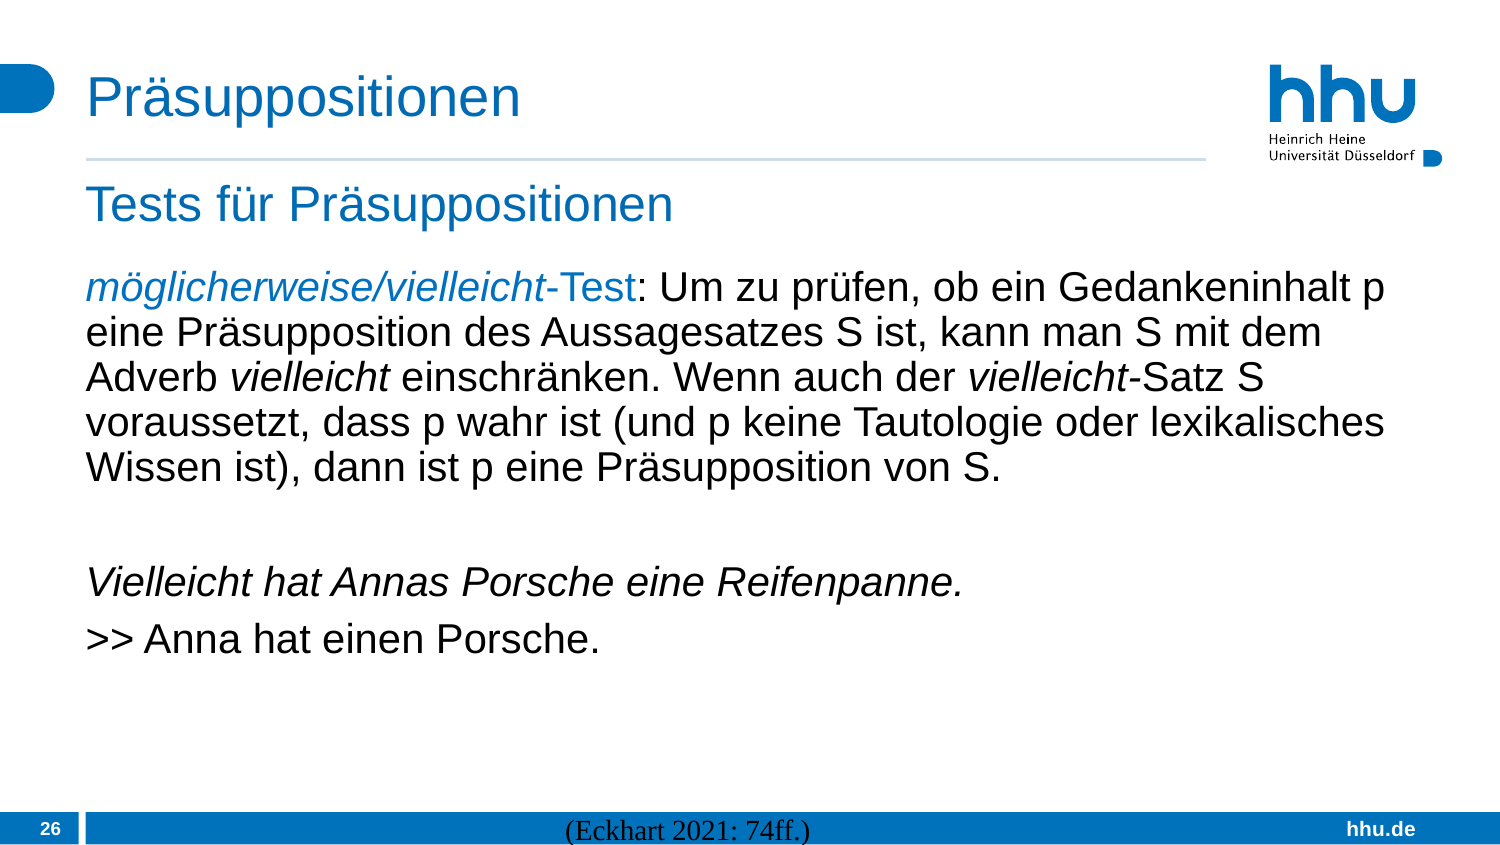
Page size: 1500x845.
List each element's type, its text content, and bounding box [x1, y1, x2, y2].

title Präsuppositionen [86, 54, 1207, 129]
list möglicherweise/vielleicht-Test: Um zu prüfen, ob ein Gedankeninhalt p eine Präsupposition des Aussagesatzes S ist, kann man S mit dem Adverb vielleicht einschränken. Wenn auch der vielleicht-Satz S voraussetzt, dass p wahr ist (und p keine Tautologie oder lexikalisches Wissen ist), dann ist p eine Präsupposition von S. Vielleicht hat Annas Porsche eine Reifenpanne. >> Anna hat einen Porsche. [85, 253, 1415, 797]
footer (Eckhart 2021: 74ff.) [103, 816, 1273, 841]
list Tests für Präsuppositionen [85, 178, 1415, 232]
slide_number 26 [5, 816, 62, 841]
